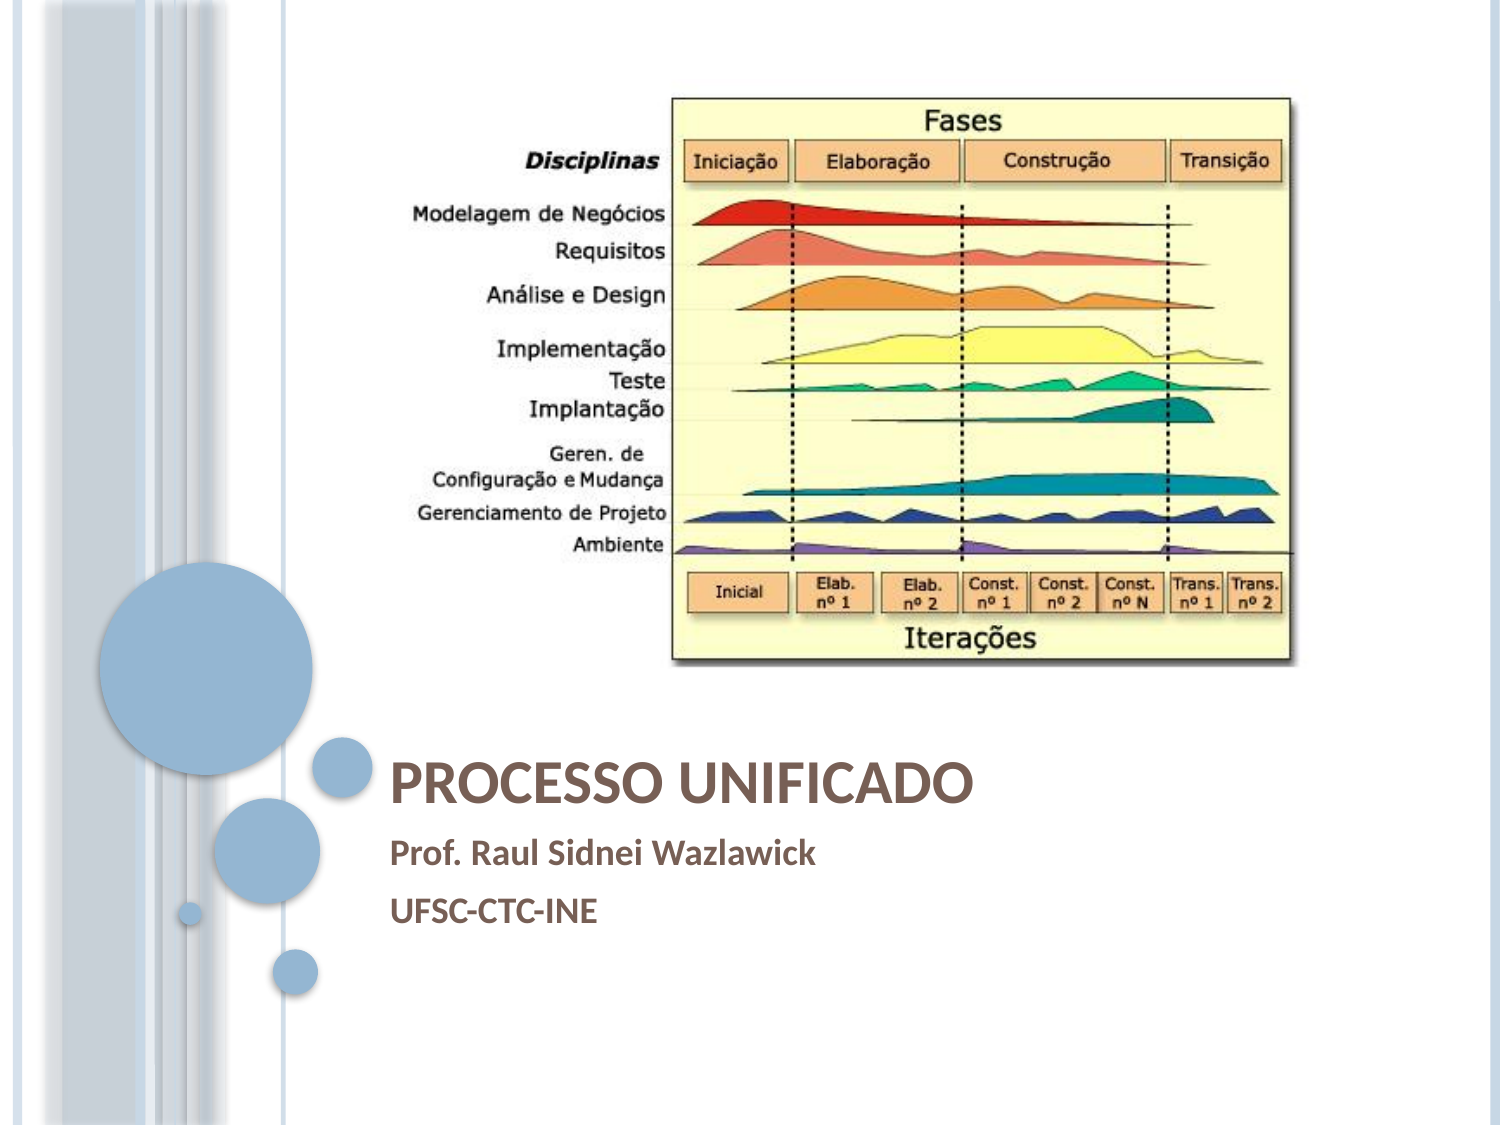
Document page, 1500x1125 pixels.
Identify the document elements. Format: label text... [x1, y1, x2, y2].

picture [395, 78, 1320, 670]
subtitle Prof. Raul Sidnei Wazlawick UFSC-CTC-INE [375, 820, 1388, 1046]
title Processo unificado [375, 512, 1388, 820]
